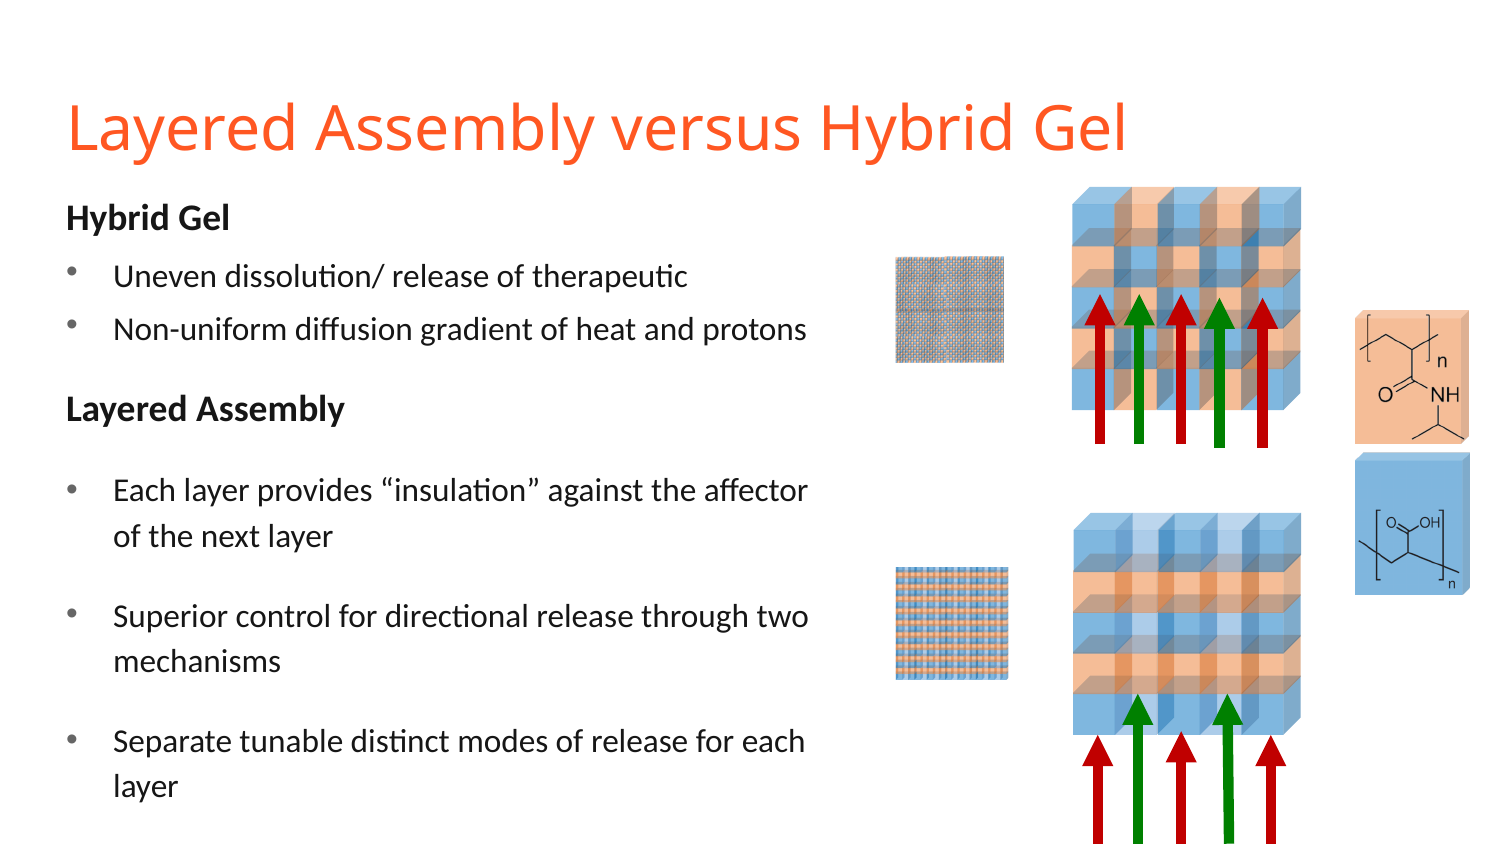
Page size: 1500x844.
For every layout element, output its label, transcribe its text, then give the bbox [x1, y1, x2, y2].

picture [1355, 310, 1470, 595]
picture [895, 256, 1005, 364]
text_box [1072, 512, 1302, 736]
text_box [1071, 186, 1302, 411]
picture [895, 566, 1009, 680]
list Hybrid Gel Uneven dissolution/ release of therapeutic Non-uniform diffusion gradient of heat and protons Layered Assembly Each layer provides “insulation” against the affector of the next layer Superior control for directional release through two mechanisms Separate tunable distinct modes of release for each layer [51, 171, 858, 732]
title Layered Assembly versus Hybrid Gel [51, 72, 1449, 167]
